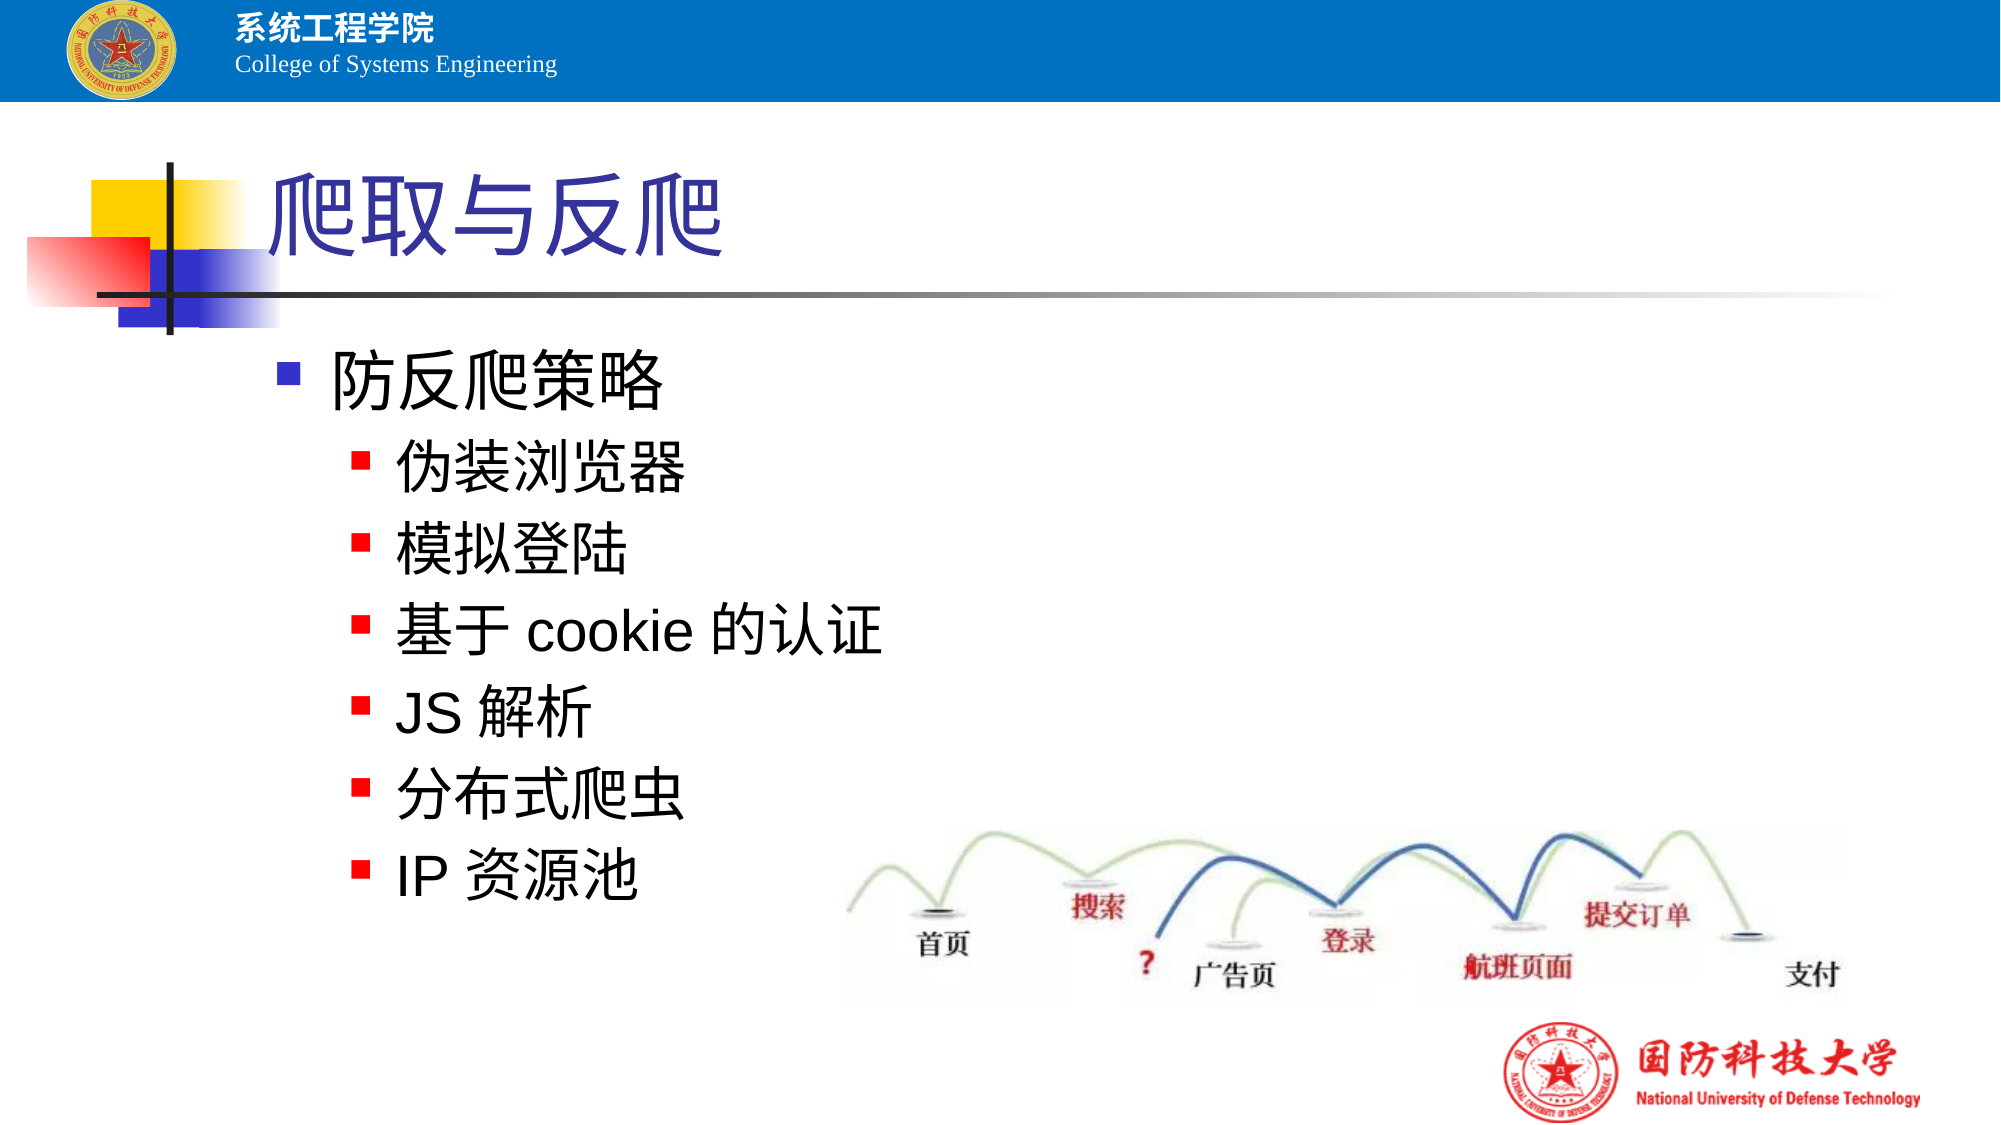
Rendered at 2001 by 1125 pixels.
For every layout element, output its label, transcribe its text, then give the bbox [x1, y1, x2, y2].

picture [66, 0, 177, 100]
picture [845, 830, 1847, 1007]
picture [1502, 1022, 1920, 1123]
title 爬取与反爬 [251, 35, 1957, 275]
list 防反爬策略 伪装浏览器 模拟登陆 基于cookie的认证 JS解析 分布式爬虫 IP资源池 [258, 331, 1959, 1006]
